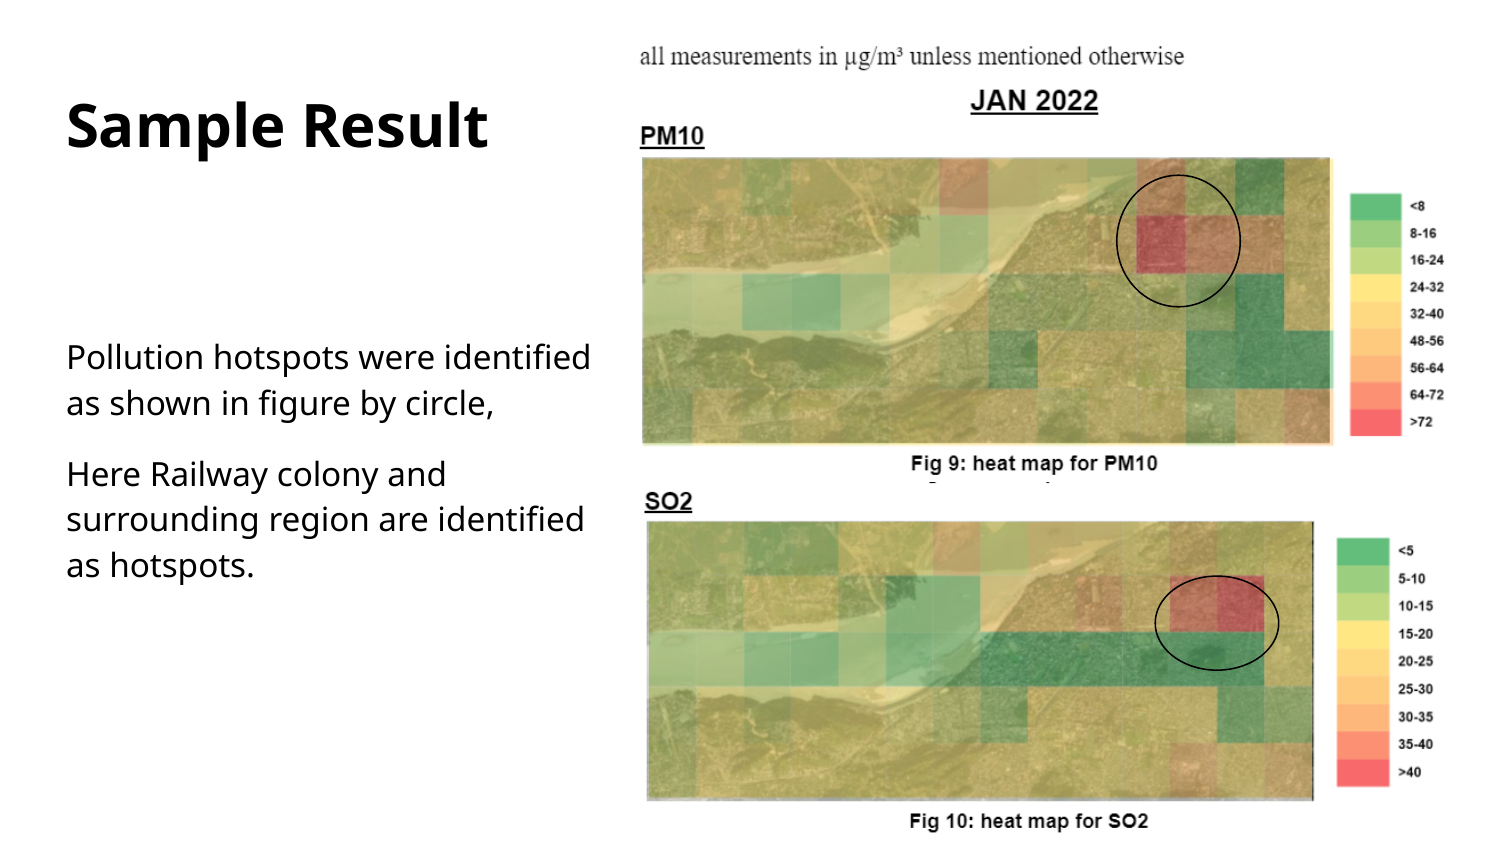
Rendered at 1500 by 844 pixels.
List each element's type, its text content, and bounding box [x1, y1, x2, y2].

list Pollution hotspots were identified as shown in figure by circle, Here Railway colony and surrounding region are identified as hotspots. [51, 315, 622, 671]
picture [624, 36, 1477, 838]
title Sample Result [51, 72, 619, 176]
